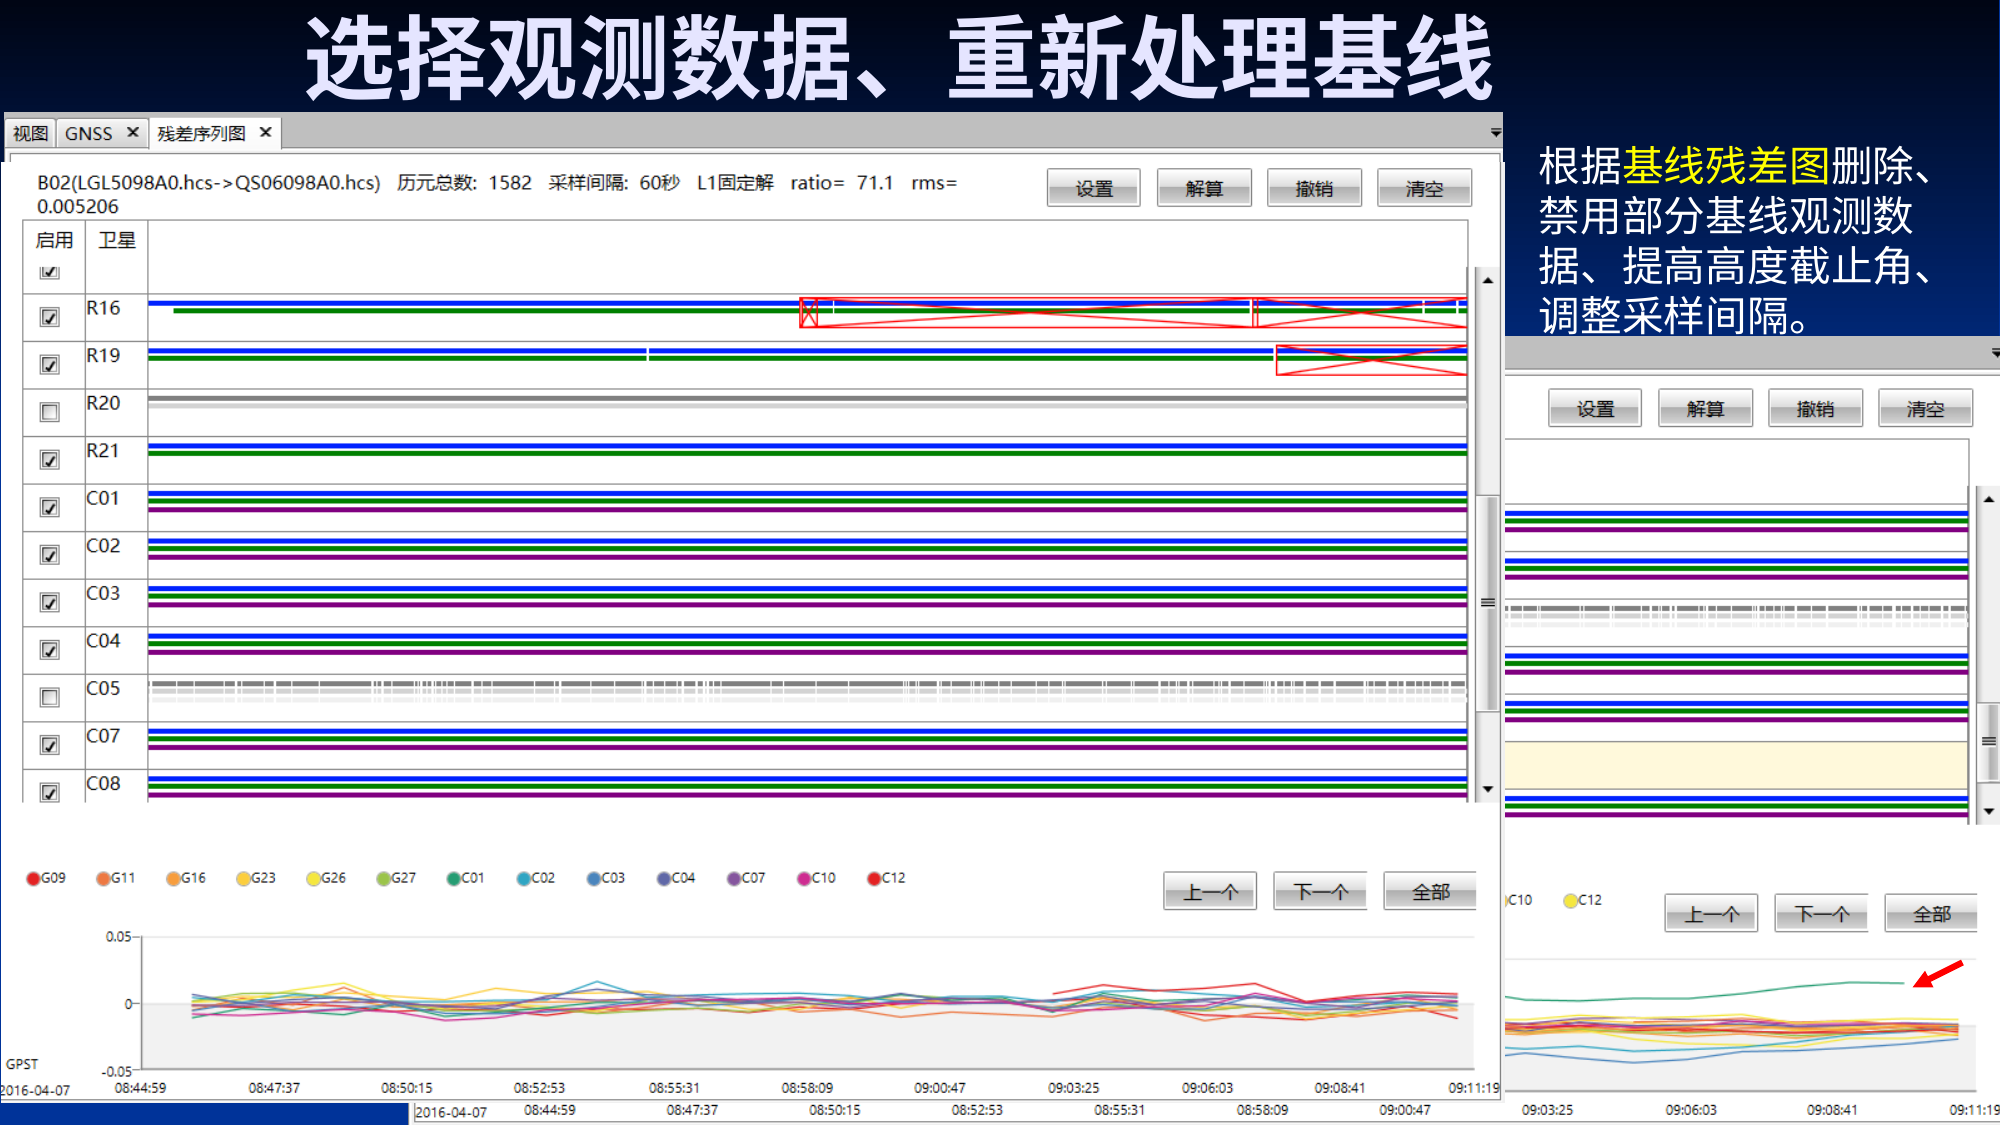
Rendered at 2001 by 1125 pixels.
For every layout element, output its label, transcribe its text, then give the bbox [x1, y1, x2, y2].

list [4, 112, 1503, 161]
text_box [407, 335, 2000, 1125]
title 选择观测数据、重新处理基线 [0, 0, 1800, 113]
picture [1, 162, 1505, 1103]
text_box 根据基线残差图删除、禁用部分基线观测数据、提高高度截止角、调整采样间隔。 [1523, 132, 1985, 332]
